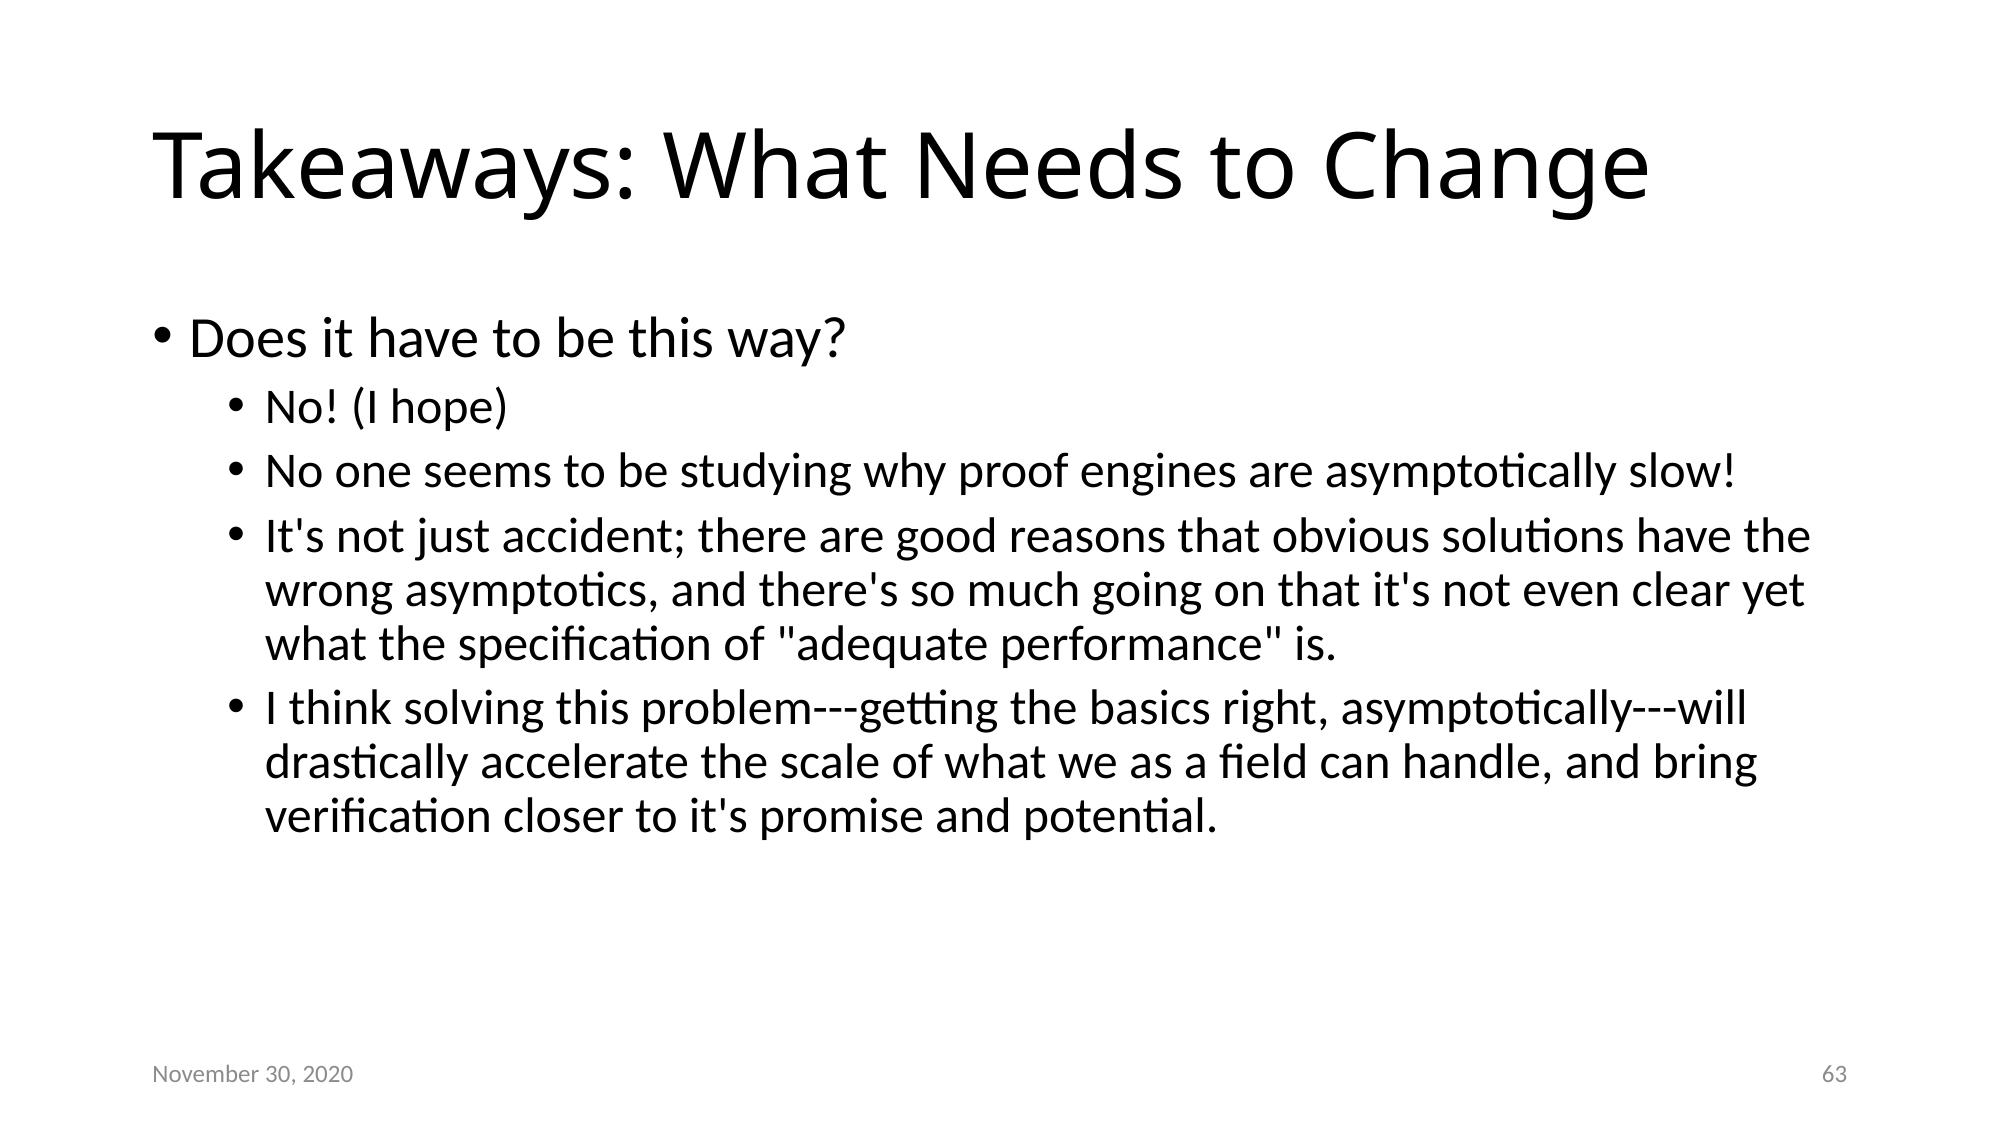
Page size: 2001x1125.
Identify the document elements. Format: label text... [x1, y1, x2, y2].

slide_number 63 [1412, 1042, 1863, 1103]
title Takeaways: What Needs to Change [137, 59, 1863, 278]
list Does it have to be this way? No! (I hope) No one seems to be studying why proof engines are asymptotically slow! It's not just accident; there are good reasons that obvious solutions have the wrong asymptotics, and there's so much going on that it's not even clear yet what the specification of "adequate performance" is. I think solving this problem---getting the basics right, asymptotically---will drastically accelerate the scale of what we as a field can handle, and bring verification closer to it's promise and potential. [137, 299, 1863, 1014]
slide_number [137, 1042, 588, 1103]
